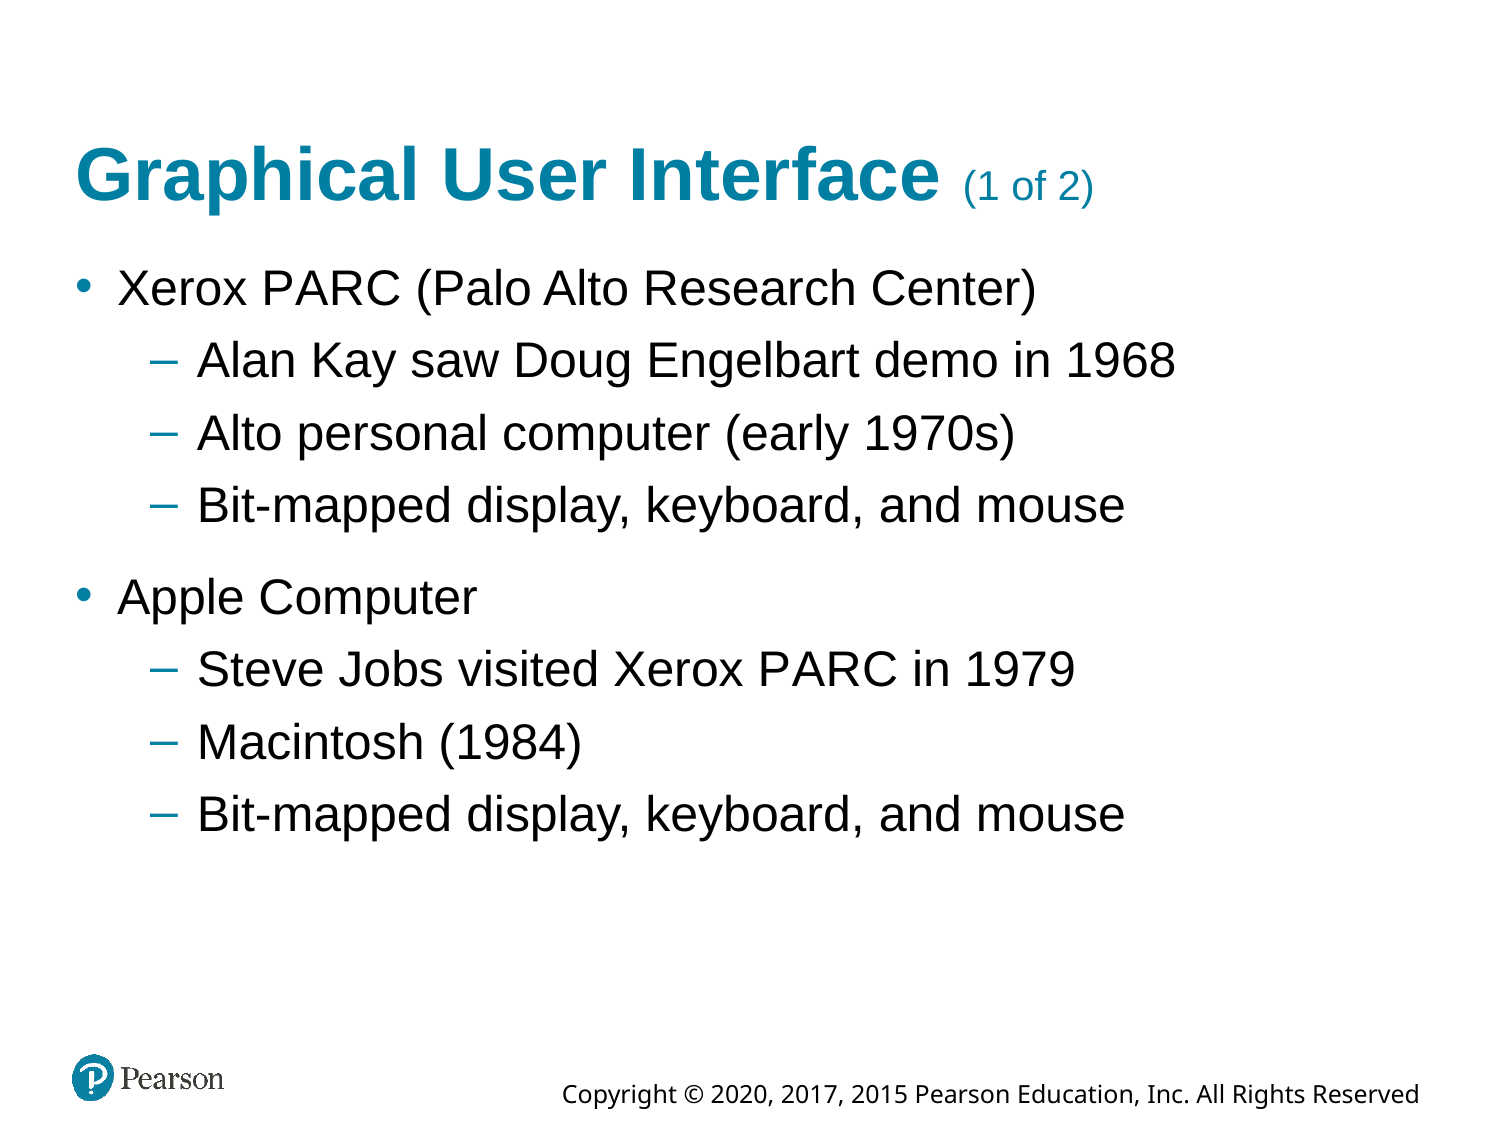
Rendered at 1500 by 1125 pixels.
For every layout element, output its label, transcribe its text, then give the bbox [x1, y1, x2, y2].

title Graphical User Interface (1 of 2) [75, 35, 1425, 216]
picture [81, 1064, 107, 1088]
list Xerox P A R C (Palo Alto Research Center) Alan Kay saw Doug Engelbart demo in 1968 Alto personal computer (early 1970s) Bit-mapped display, keyboard, and mouse Apple Computer Steve Jobs visited Xerox P A R C in 1979 Macintosh (1984) Bit-mapped display, keyboard, and mouse [75, 255, 1425, 983]
picture [72, 1087, 82, 1101]
picture [72, 1054, 88, 1070]
picture [100, 1054, 224, 1101]
